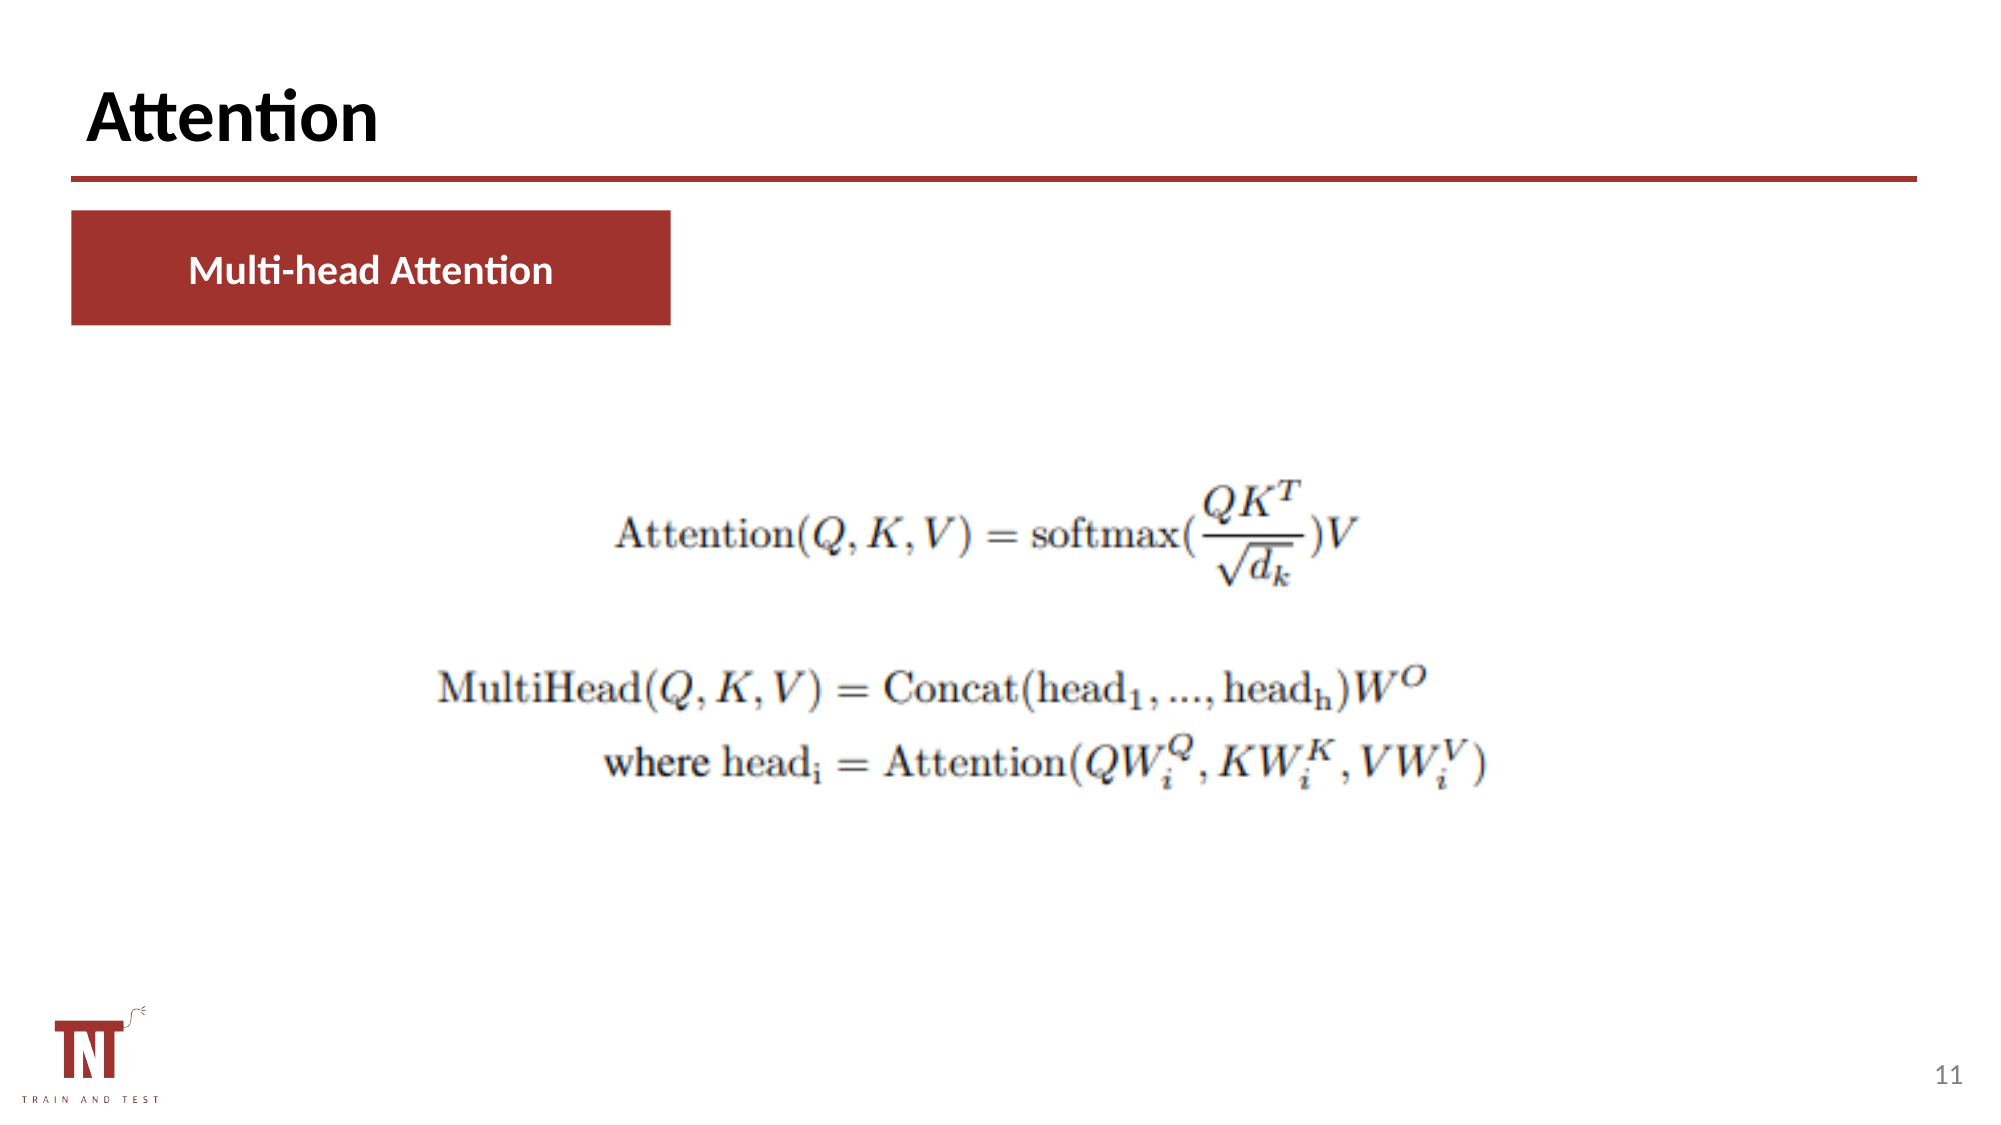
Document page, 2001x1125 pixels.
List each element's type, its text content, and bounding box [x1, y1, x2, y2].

slide_number 10 [1528, 1042, 1979, 1103]
picture [370, 428, 1577, 819]
title Attention [71, 59, 1917, 175]
picture [21, 1003, 160, 1110]
text_box Multi-head Attention [70, 209, 672, 326]
